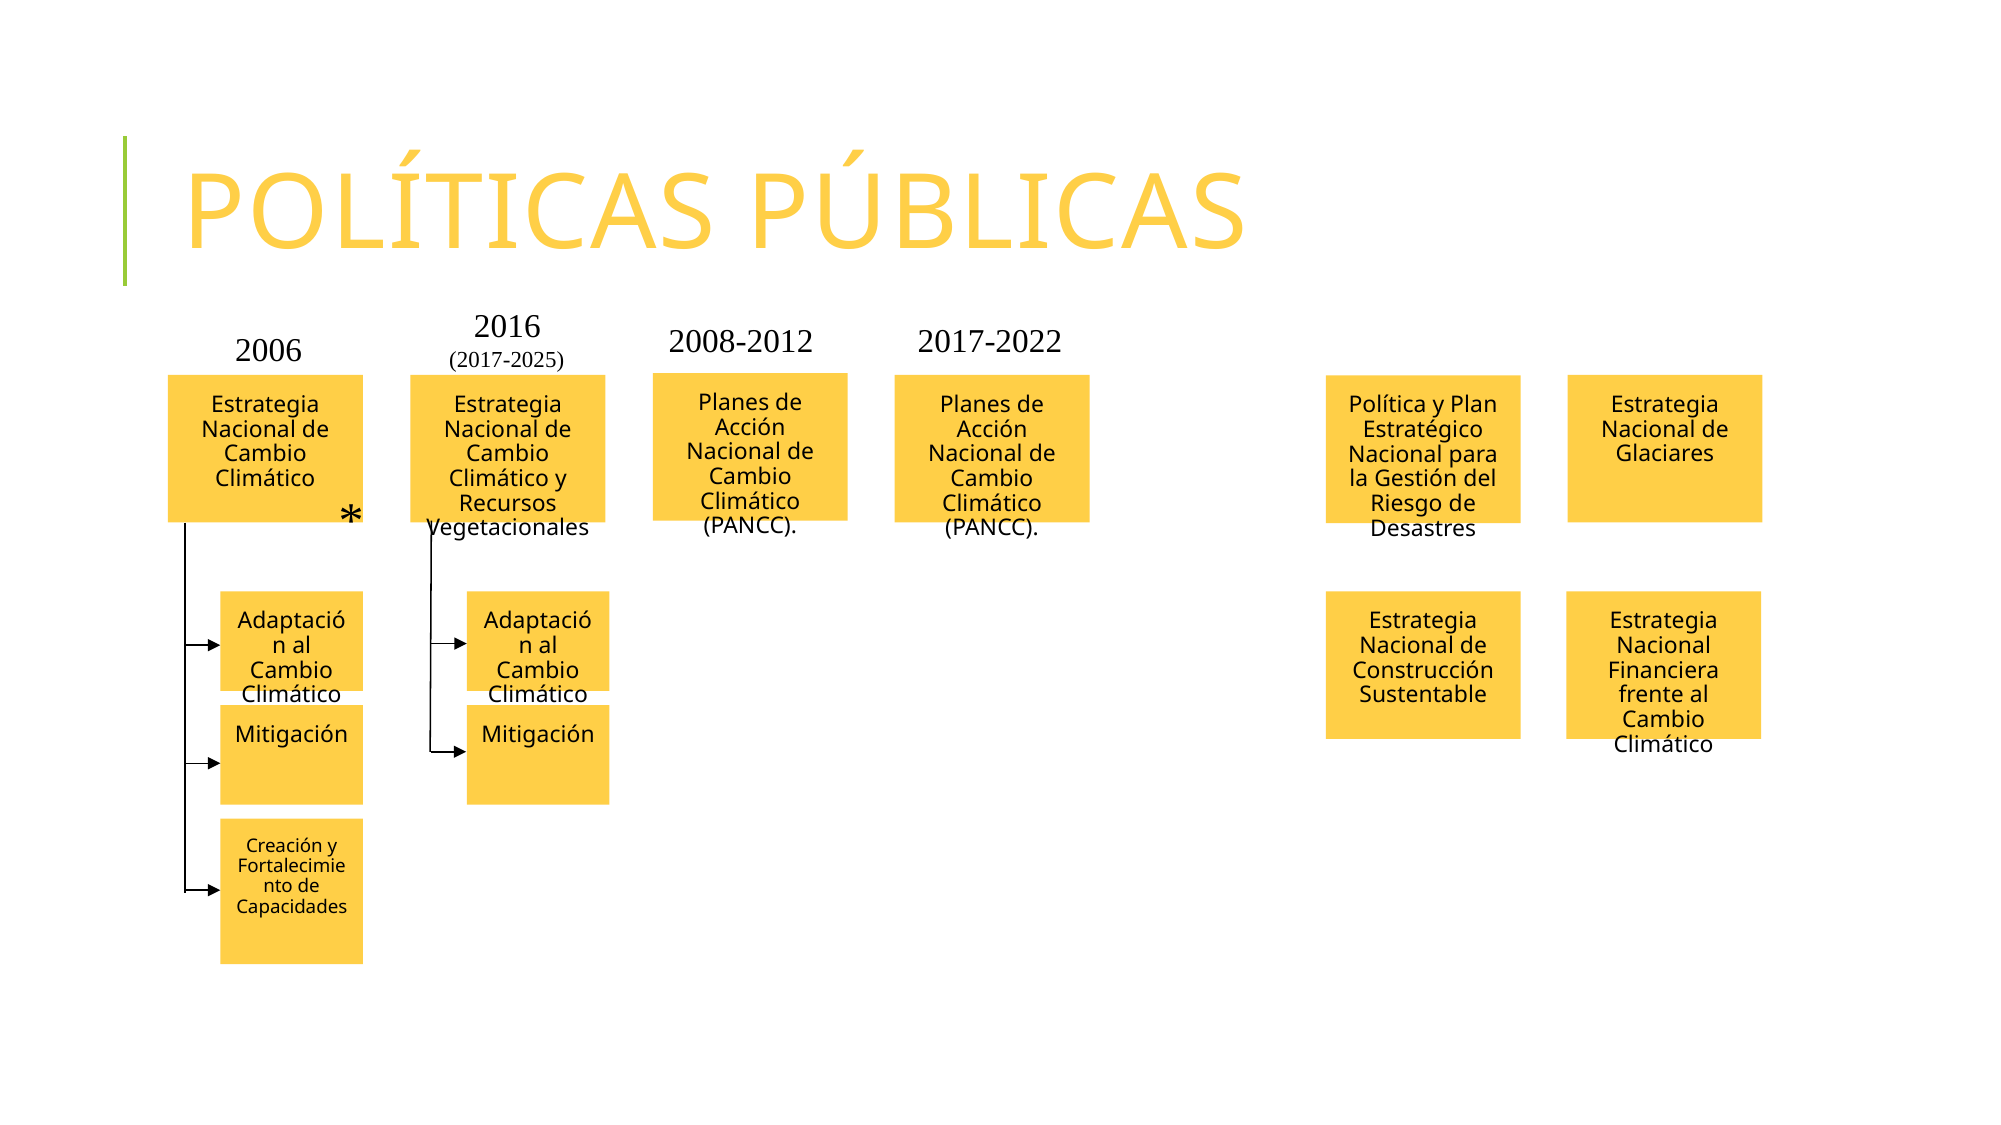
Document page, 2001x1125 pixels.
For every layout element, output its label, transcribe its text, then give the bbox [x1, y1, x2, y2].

text_box Estrategia Nacional Financiera frente al Cambio Climático [1566, 591, 1762, 739]
text_box 2016 (2017-2025) [434, 296, 774, 379]
text_box Creación y Fortalecimiento de Capacidades [220, 818, 363, 965]
text_box Estrategia Nacional de Construcción Sustentable [1325, 591, 1521, 739]
text_box Estrategia Nacional de Glaciares [1567, 374, 1763, 523]
text_box Mitigación [220, 705, 363, 805]
text_box 2017-2022 [902, 311, 1098, 367]
text_box Mitigación [466, 705, 610, 805]
text_box Planes de Acción Nacional de Cambio Climático (PANCC). [652, 373, 848, 521]
text_box Adaptación al Cambio Climático [466, 591, 610, 691]
text_box * [324, 479, 441, 555]
title Políticas públicas [168, 96, 1763, 342]
text_box 2006 [220, 320, 415, 375]
text_box 2008-2012 [774, 311, 848, 367]
text_box Estrategia Nacional de Cambio Climático y Recursos Vegetacionales [410, 374, 606, 523]
text_box Planes de Acción Nacional de Cambio Climático (PANCC). [894, 374, 1090, 523]
text_box Estrategia Nacional de Cambio Climático [167, 374, 363, 523]
text_box Adaptación al Cambio Climático [220, 591, 363, 691]
text_box Política y Plan Estratégico Nacional para la Gestión del Riesgo de Desastres [1325, 375, 1521, 524]
